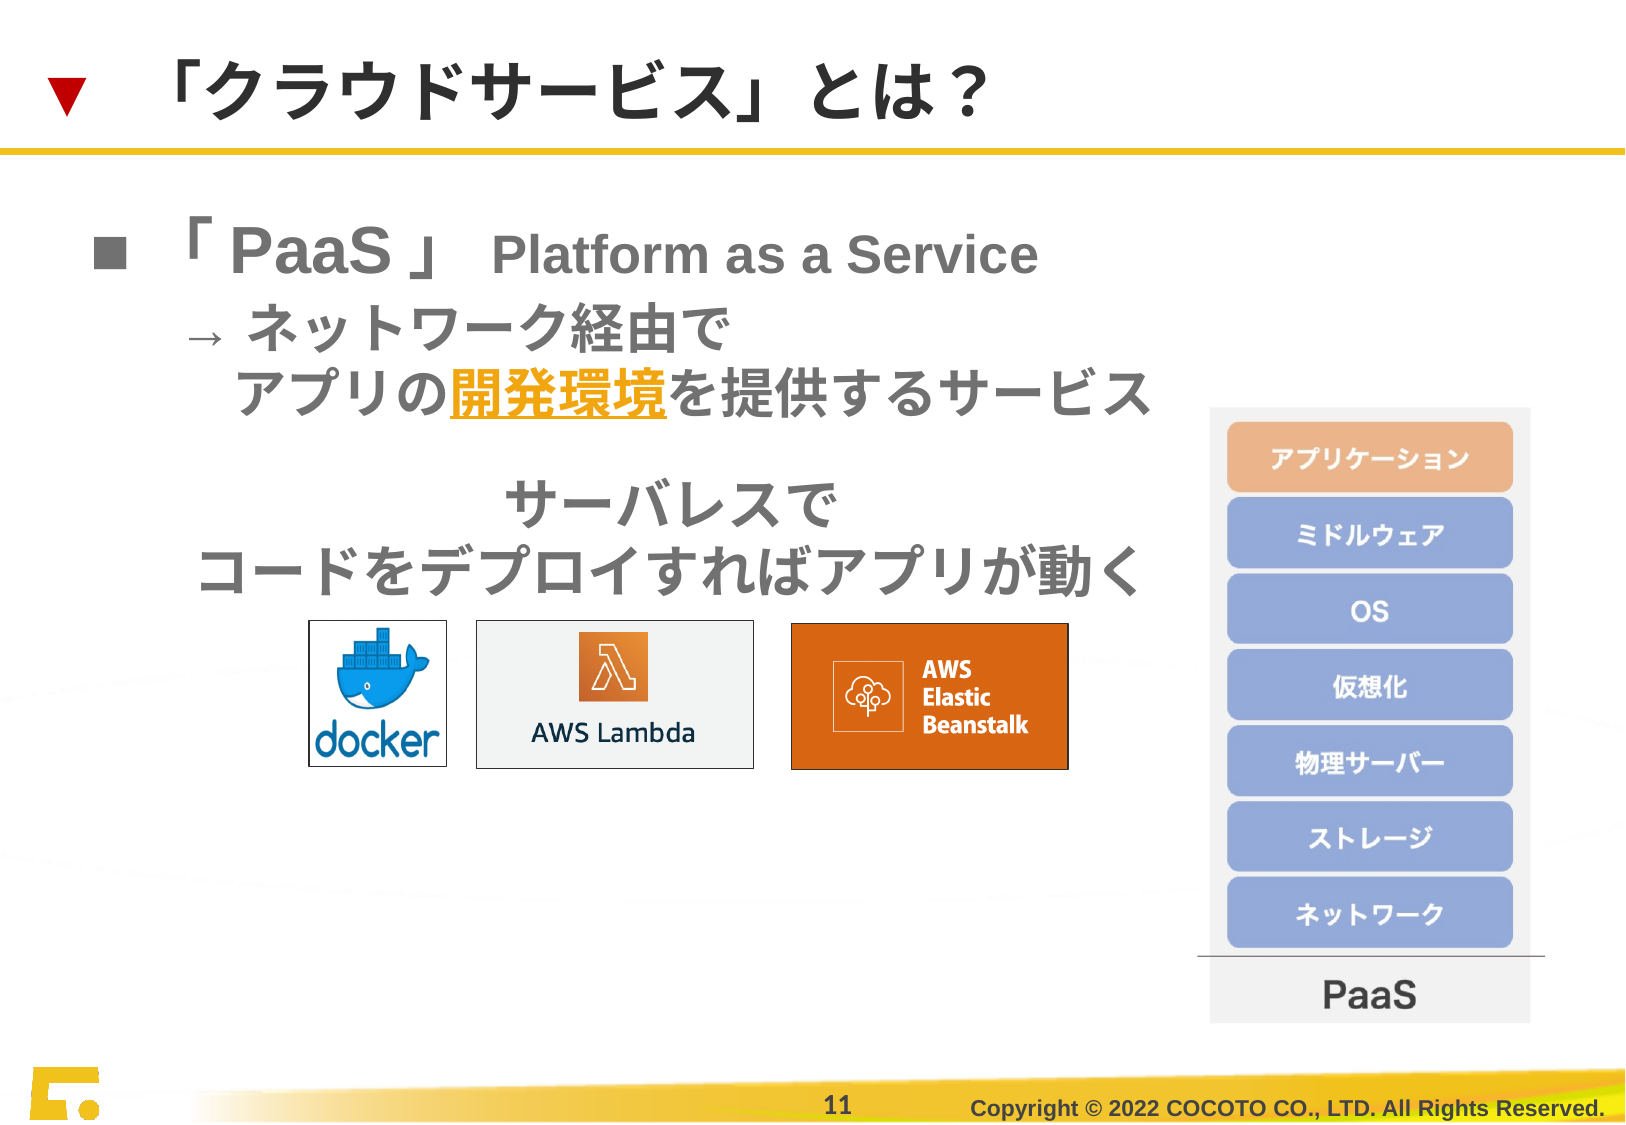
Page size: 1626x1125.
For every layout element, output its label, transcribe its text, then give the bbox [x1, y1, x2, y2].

text_box →ネットワーク経由で アプリの開発環境を提供するサービス [163, 286, 1625, 384]
picture [0, 0, 1626, 1125]
text_box サーバレスで コードをデプロイすればアプリが動く [0, 461, 1191, 559]
footer Copyright © 2022 COCOTO CO., LTD. All Rights Reserved. [915, 1085, 1618, 1125]
text_box ■「PaaS」Platform as a Service [75, 198, 1604, 308]
text_box ▼ 「クラウドサービス」とは？ [19, 31, 1625, 130]
